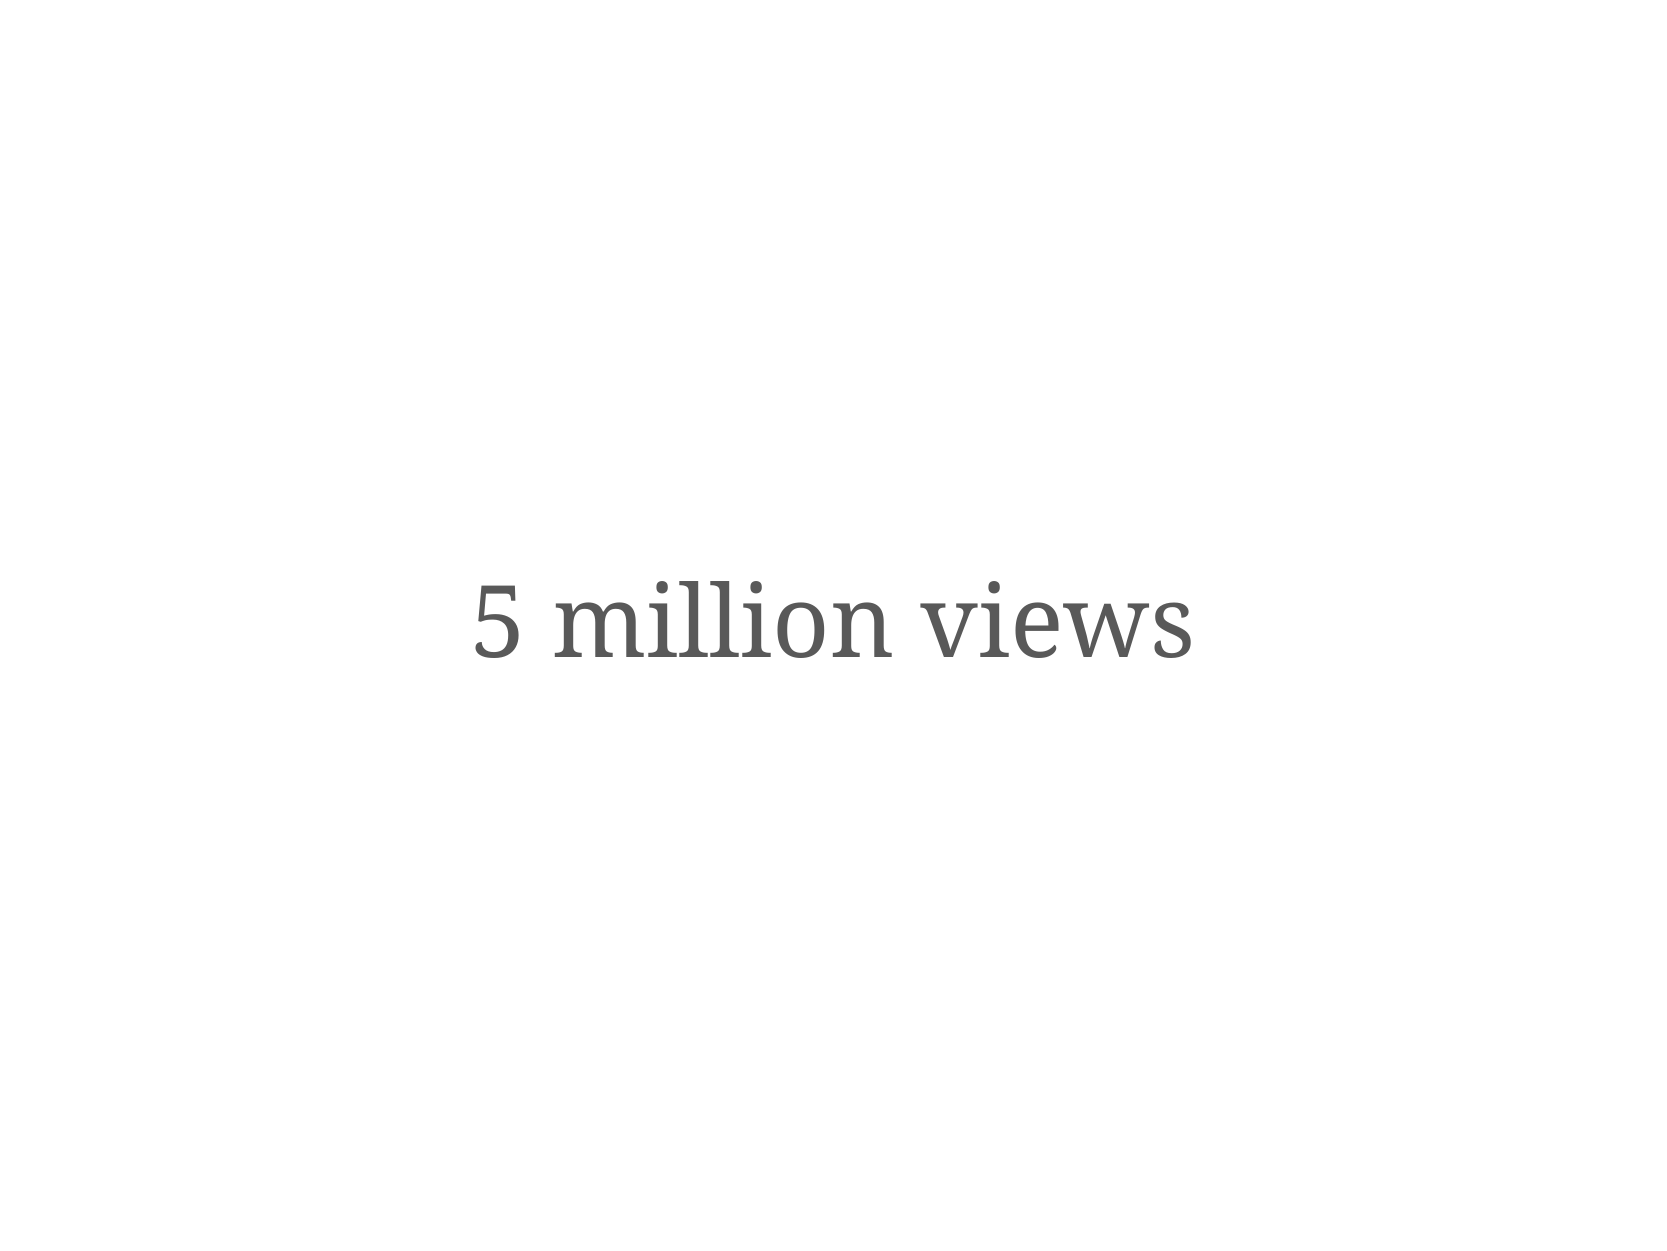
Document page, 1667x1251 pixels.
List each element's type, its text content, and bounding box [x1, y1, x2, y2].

text_box 5 million views [370, 549, 1296, 685]
